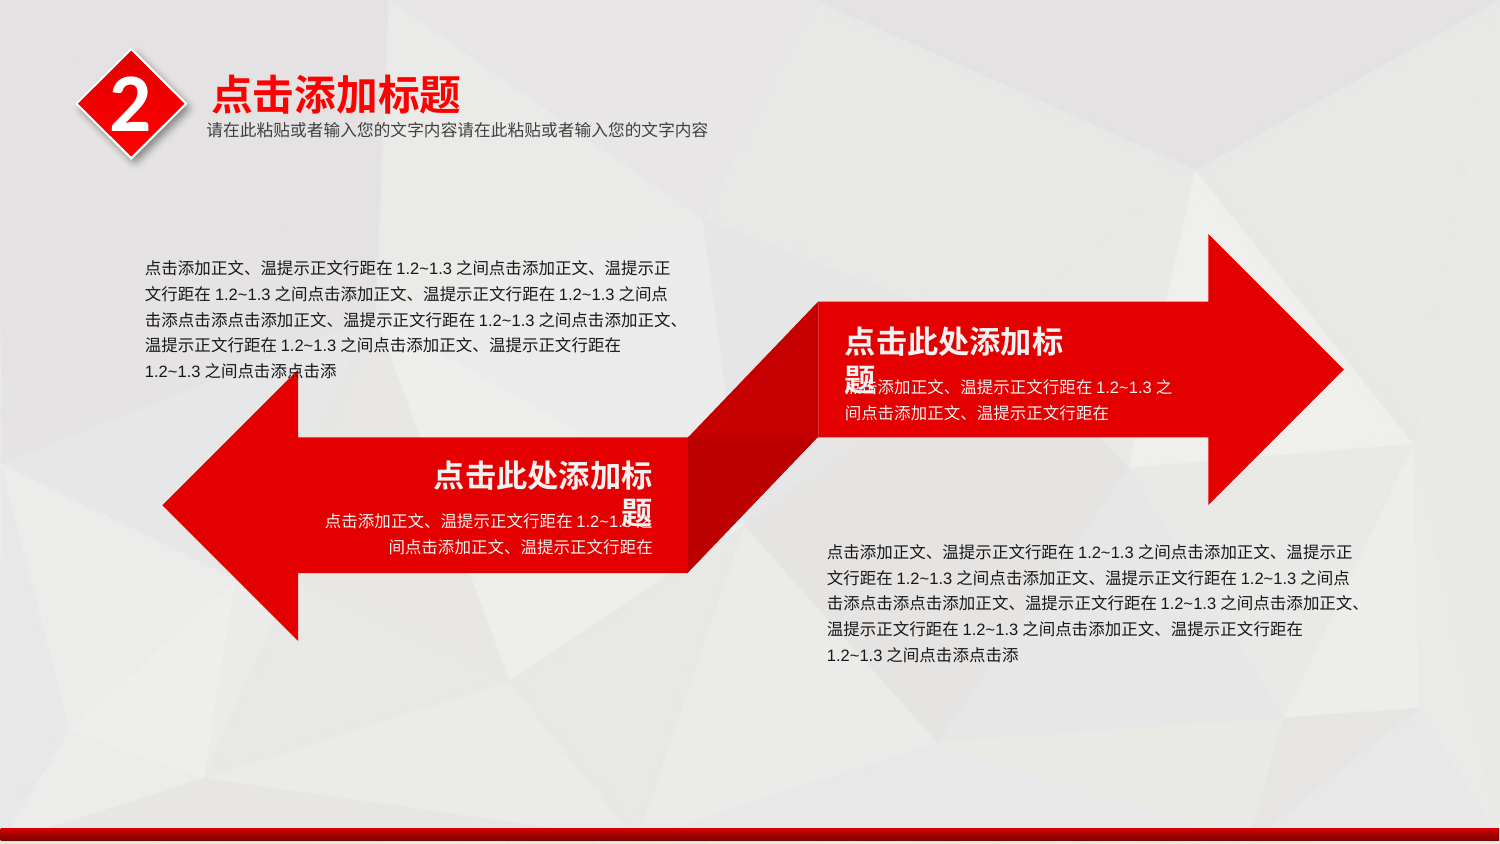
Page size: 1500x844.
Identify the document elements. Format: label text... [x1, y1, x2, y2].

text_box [687, 233, 1344, 506]
picture [0, 0, 1500, 828]
text_box [142, 58, 188, 150]
text_box [0, 828, 1500, 841]
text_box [162, 369, 819, 641]
text_box [74, 84, 94, 123]
text_box 点击添加正文、温提示正文行距在1.2~1.3之间点击添加正文、温提示正文行距在1.2~1.3之间点击添加正文、温提示正文行距在1.2~1.3之间点击添点击添点击添加正文、温提示正文行距在1.2~1.3之间点击添加正文、温提示正文行距在1.2~1.3之间点击添加正文、温提示正文行距在1.2~1.3之间点击添点击添 [812, 528, 1370, 672]
text_box 点击添加标题 [196, 61, 486, 112]
text_box 点击添加正文、温提示正文行距在1.2~1.3之间点击添加正文、温提示正文行距在1.2~1.3之间点击添加正文、温提示正文行距在1.2~1.3之间点击添点击添点击添加正文、温提示正文行距在1.2~1.3之间点击添加正文、温提示正文行距在1.2~1.3之间点击添加正文、温提示正文行距在1.2~1.3之间点击添点击添 [130, 244, 687, 388]
text_box 2 [94, 40, 142, 156]
text_box 请在此粘贴或者输入您的文字内容请在此粘贴或者输入您的文字内容 [191, 112, 917, 168]
